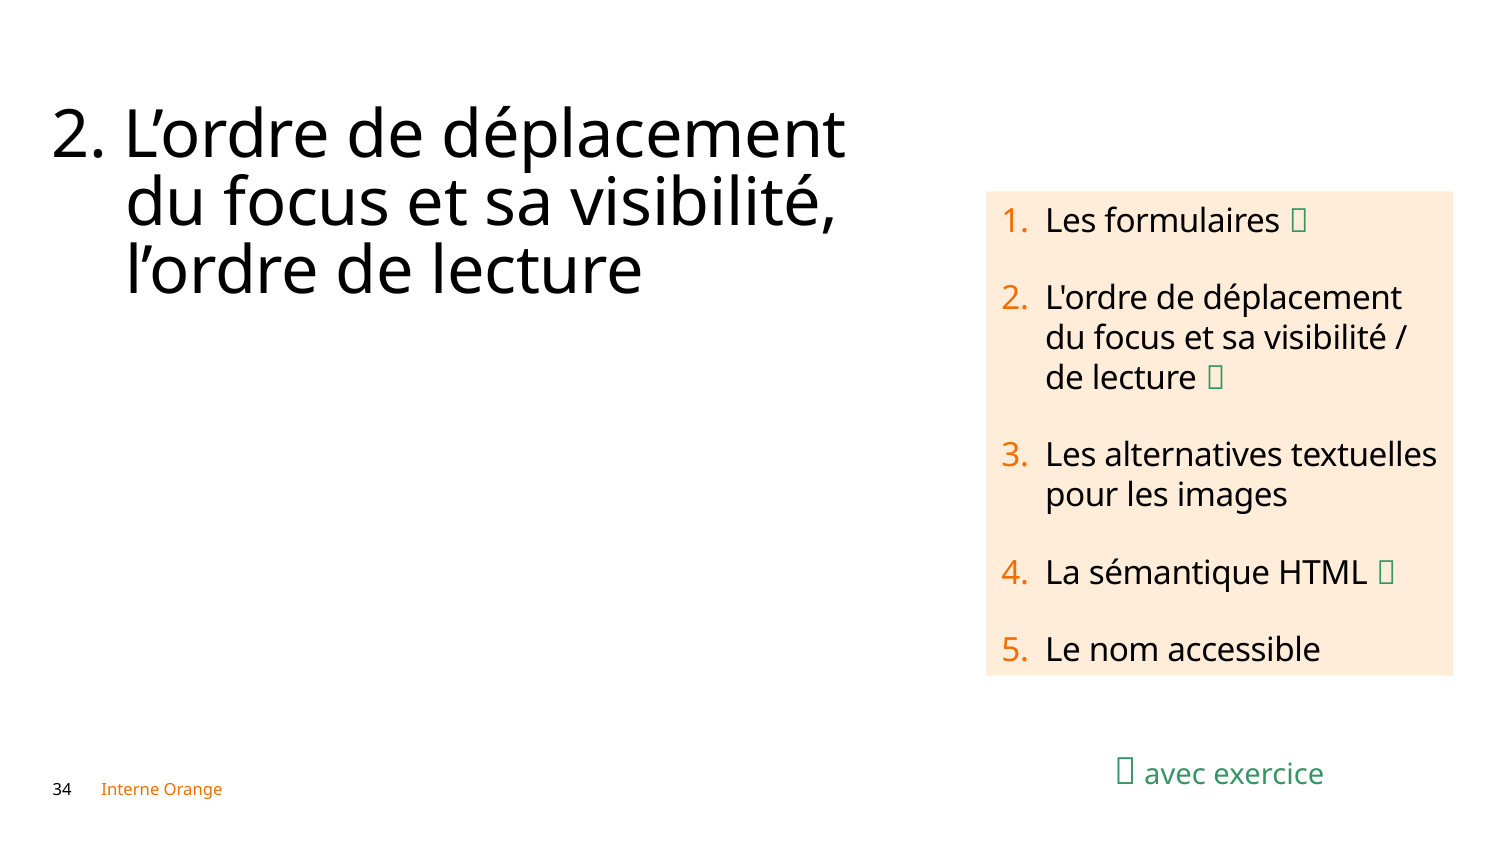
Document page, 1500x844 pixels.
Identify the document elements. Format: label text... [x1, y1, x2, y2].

text_box Les formulaires  L'ordre de déplacement du focus et sa visibilité / de lecture  Les alternatives textuelles pour les images La sémantique HTML  Le nom accessible [986, 191, 1453, 676]
list 2. L’ordre de déplacement du focus et sa visibilité, l’ordre de lecture [51, 102, 1436, 747]
text_box  avec exercice [1114, 746, 1325, 792]
